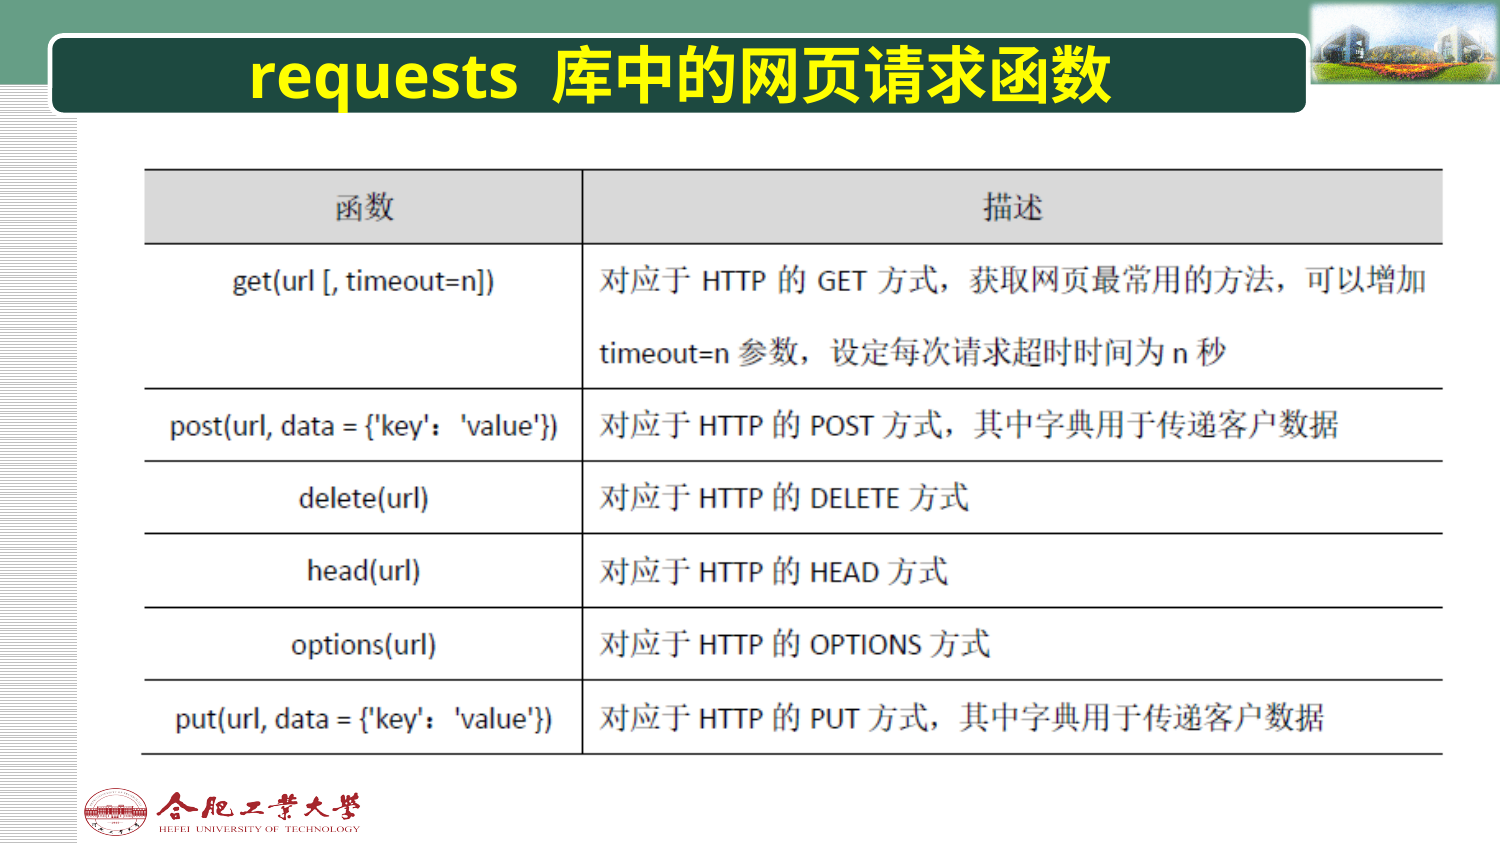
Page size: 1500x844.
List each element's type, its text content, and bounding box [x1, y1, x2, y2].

picture [1313, 6, 1495, 79]
title requests 库中的网页请求函数 [75, 39, 1288, 109]
picture [78, 785, 372, 841]
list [135, 161, 1448, 765]
